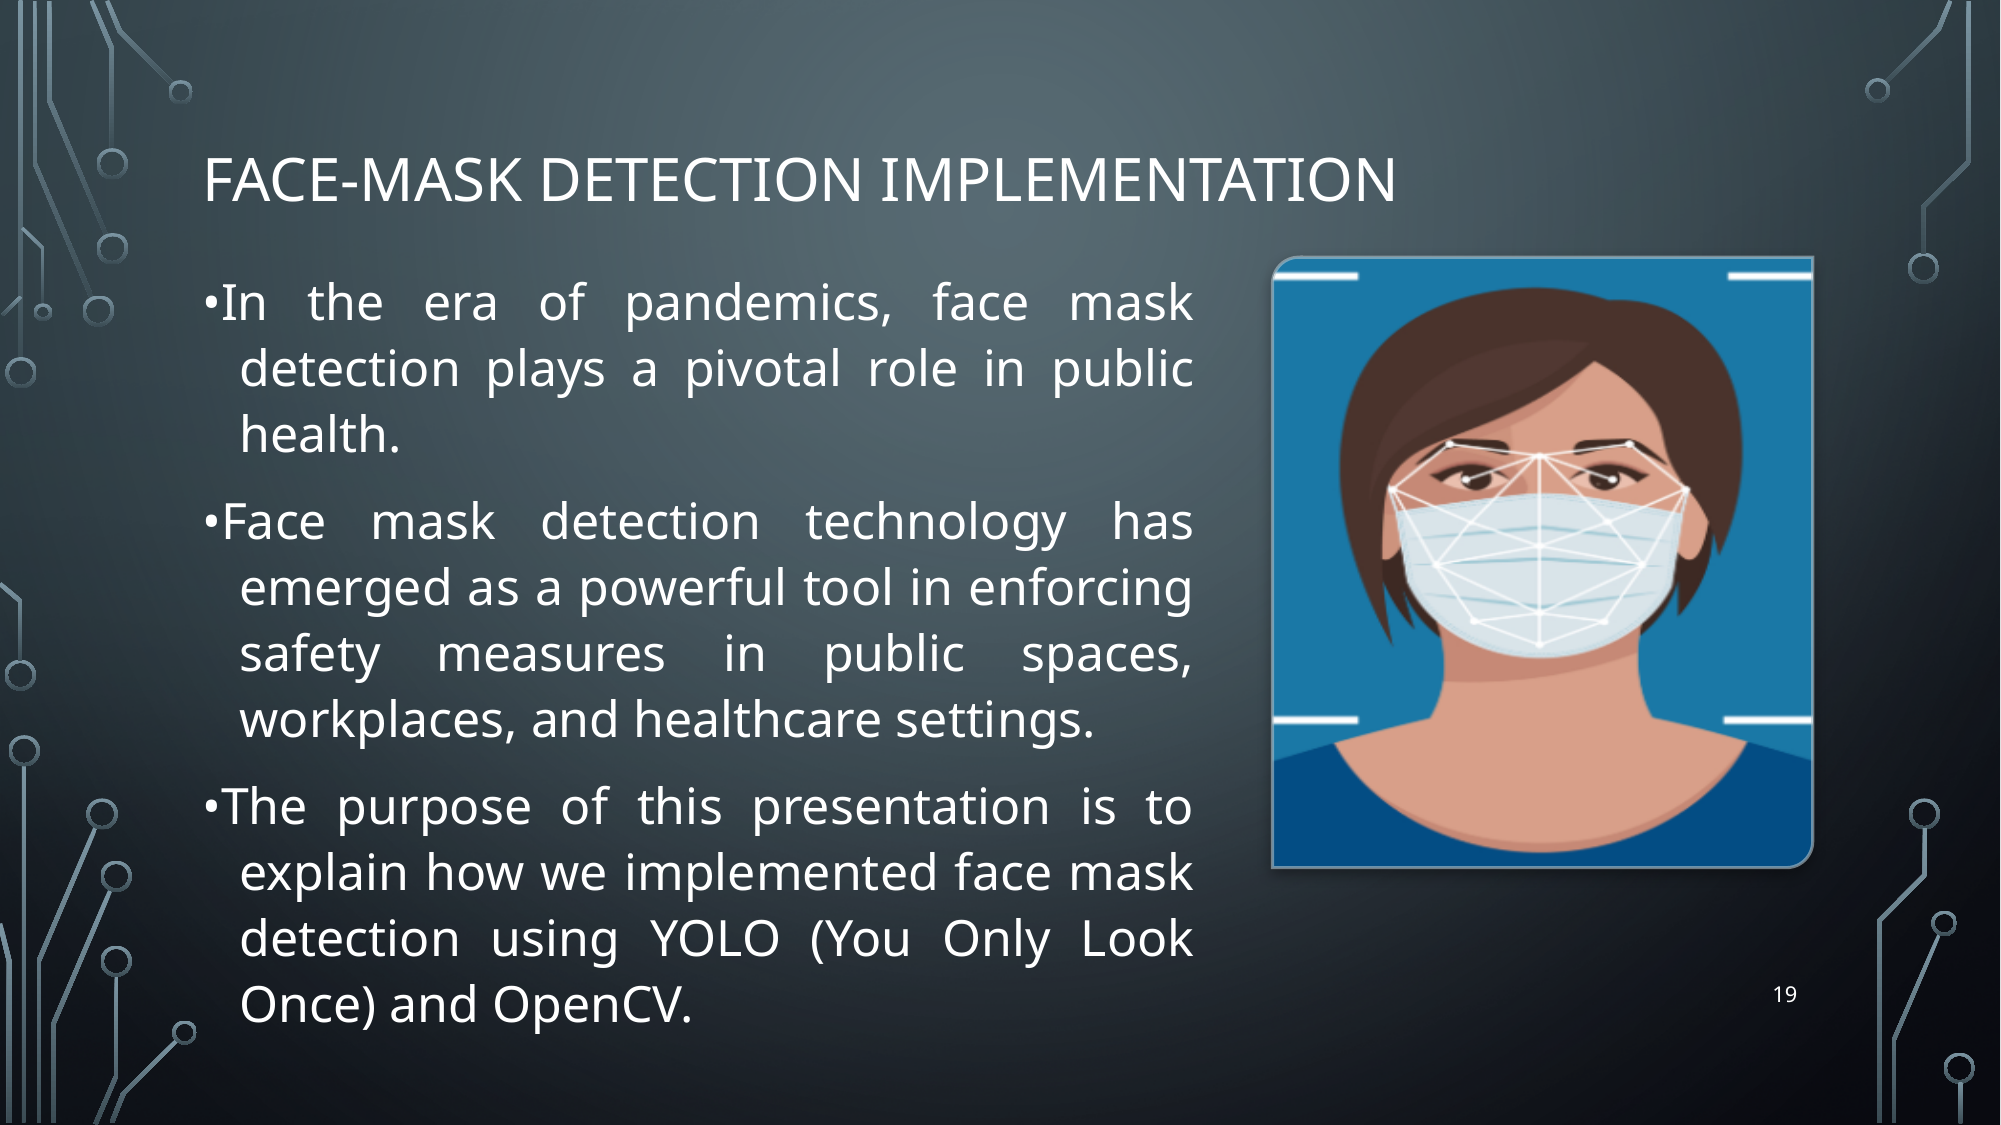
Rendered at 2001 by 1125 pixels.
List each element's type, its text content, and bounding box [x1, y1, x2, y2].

title Face-mask Detection implementation [187, 101, 1630, 223]
list •In the era of pandemics, face mask detection plays a pivotal role in public health. •Face mask detection technology has emerged as a powerful tool in enforcing safety measures in public spaces, workplaces, and healthcare settings. •The purpose of this presentation is to explain how we implemented face mask detection using YOLO (You Only Look Once) and OpenCV. [187, 257, 1210, 868]
picture [1272, 256, 1813, 868]
slide_number 19 [1685, 965, 1813, 1025]
